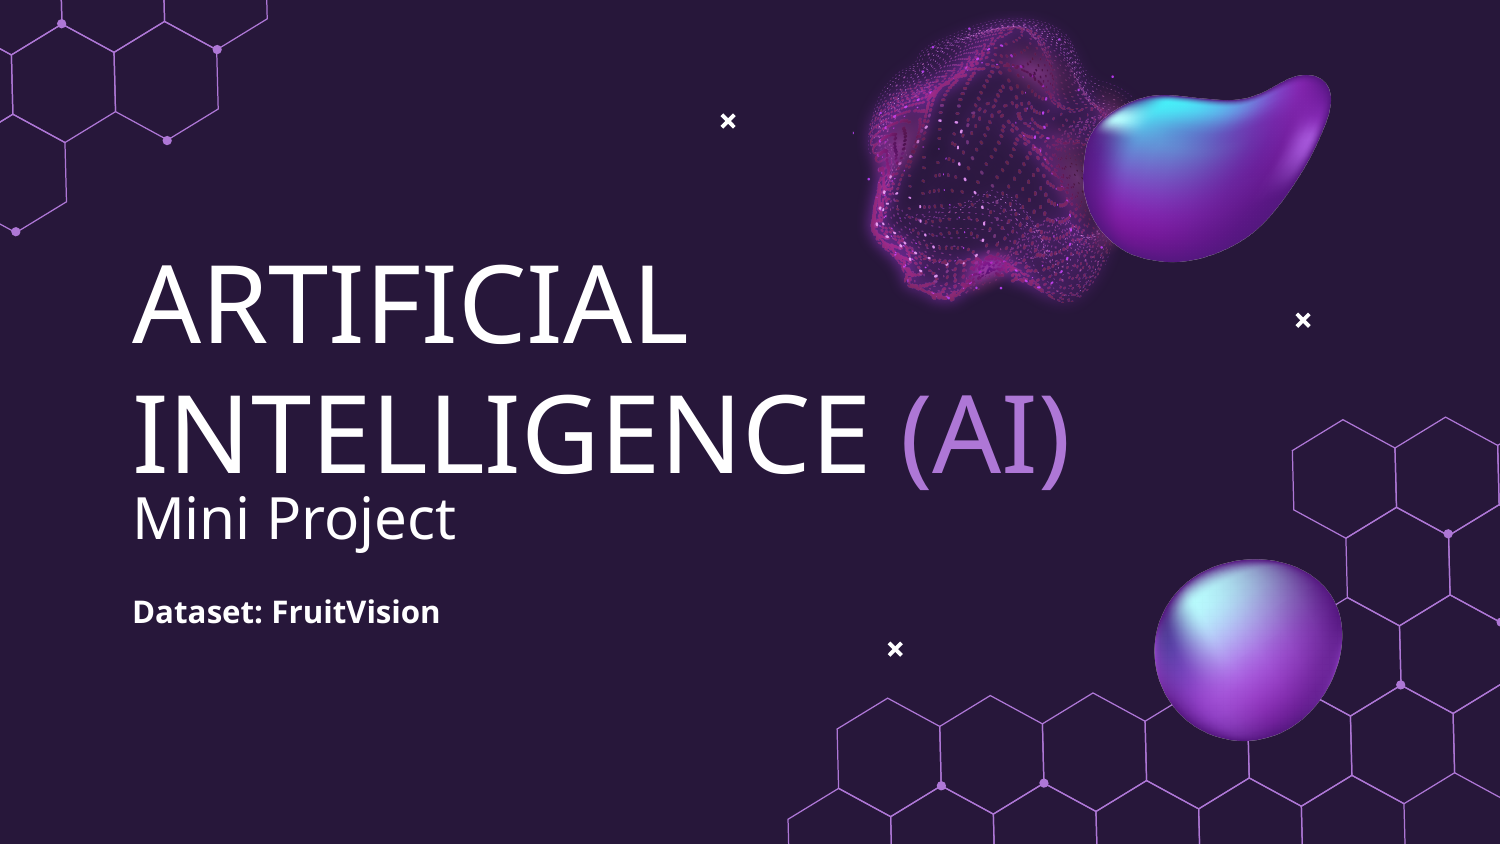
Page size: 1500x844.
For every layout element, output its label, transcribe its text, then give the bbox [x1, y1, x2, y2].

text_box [721, 114, 735, 128]
subtitle Dataset: FruitVision [116, 577, 860, 638]
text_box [888, 642, 902, 656]
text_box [1296, 313, 1310, 327]
title ARTIFICIAL INTELLIGENCE (AI) Mini Project [116, 206, 1271, 566]
picture [852, 11, 1371, 315]
picture [1130, 533, 1371, 766]
